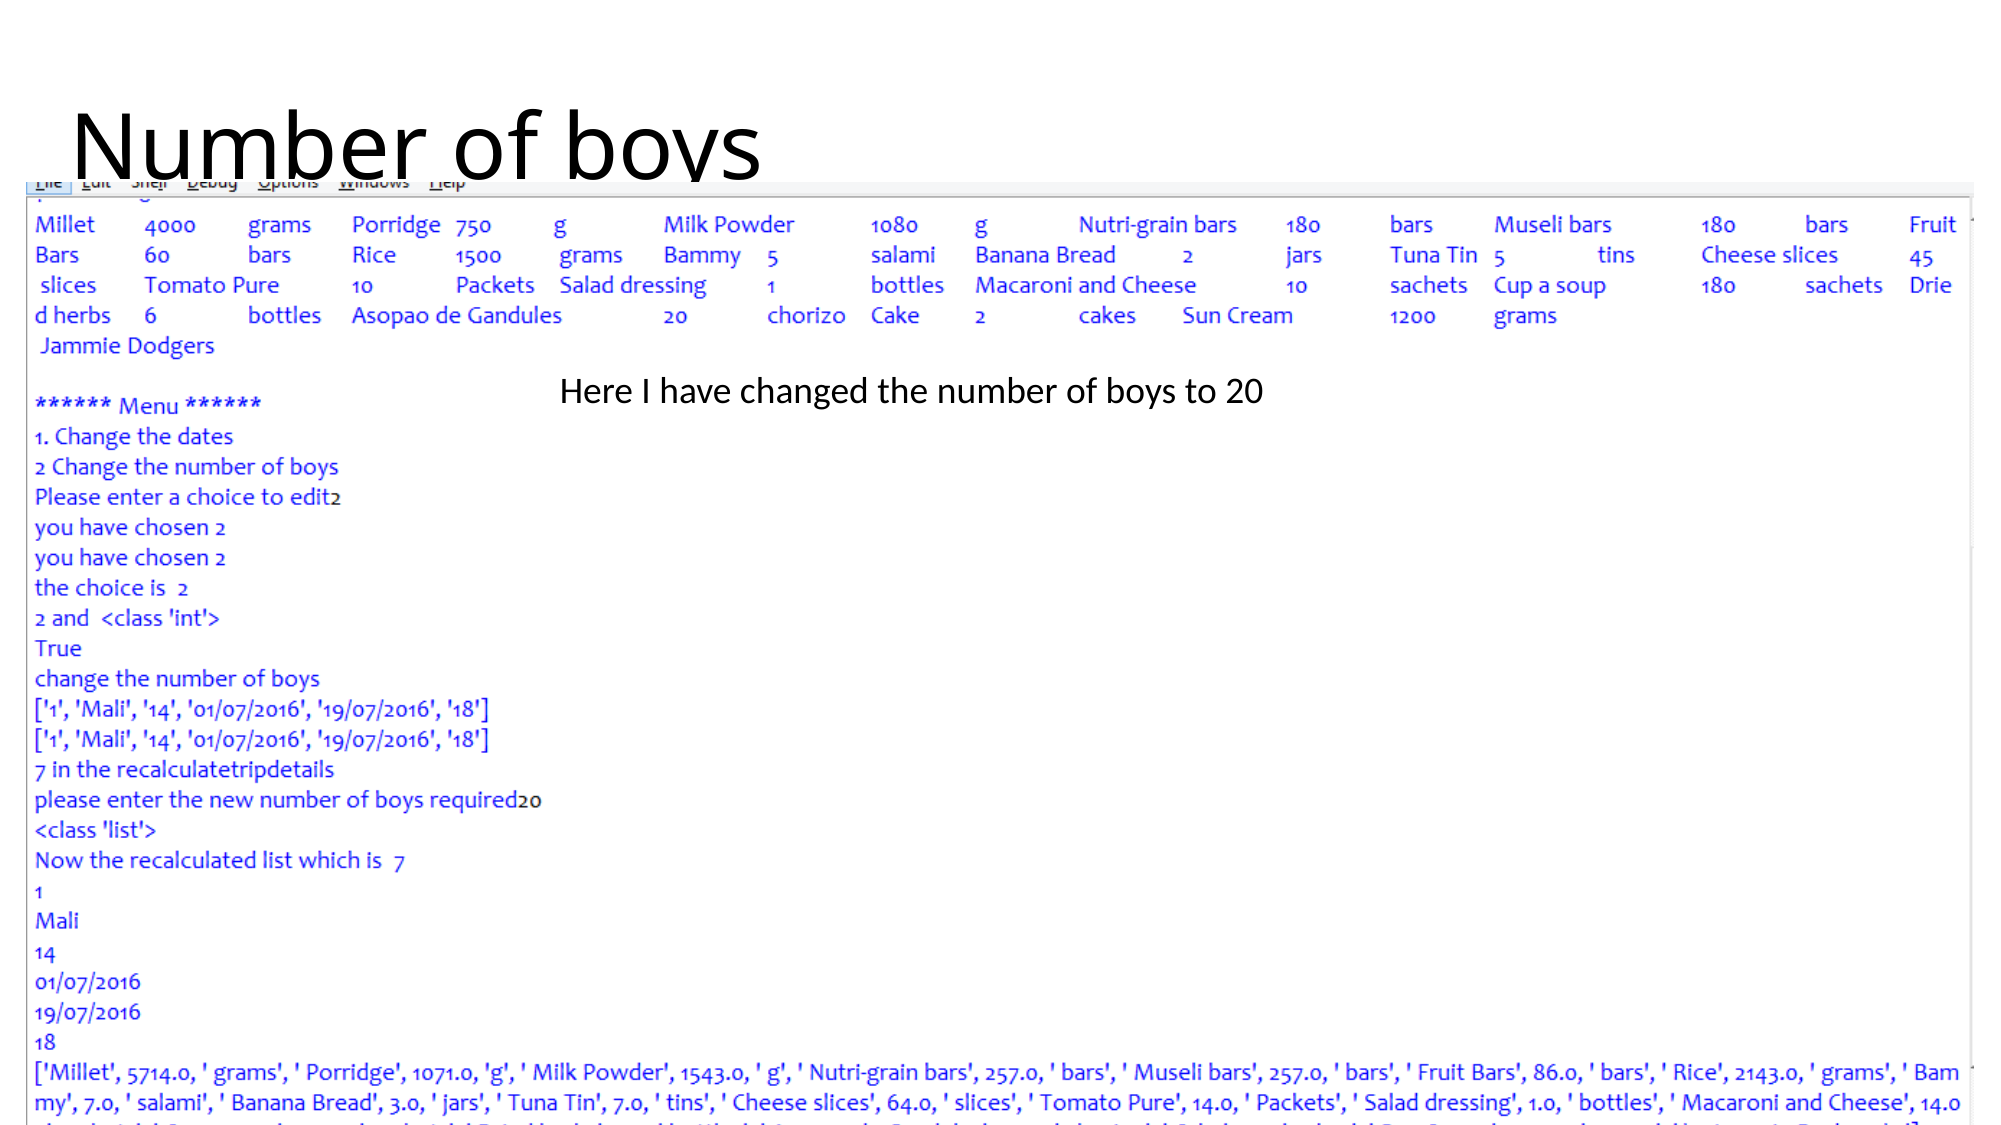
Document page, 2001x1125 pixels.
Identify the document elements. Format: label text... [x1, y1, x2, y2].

title Number of boys [55, 40, 1781, 182]
picture [26, 182, 1974, 1125]
